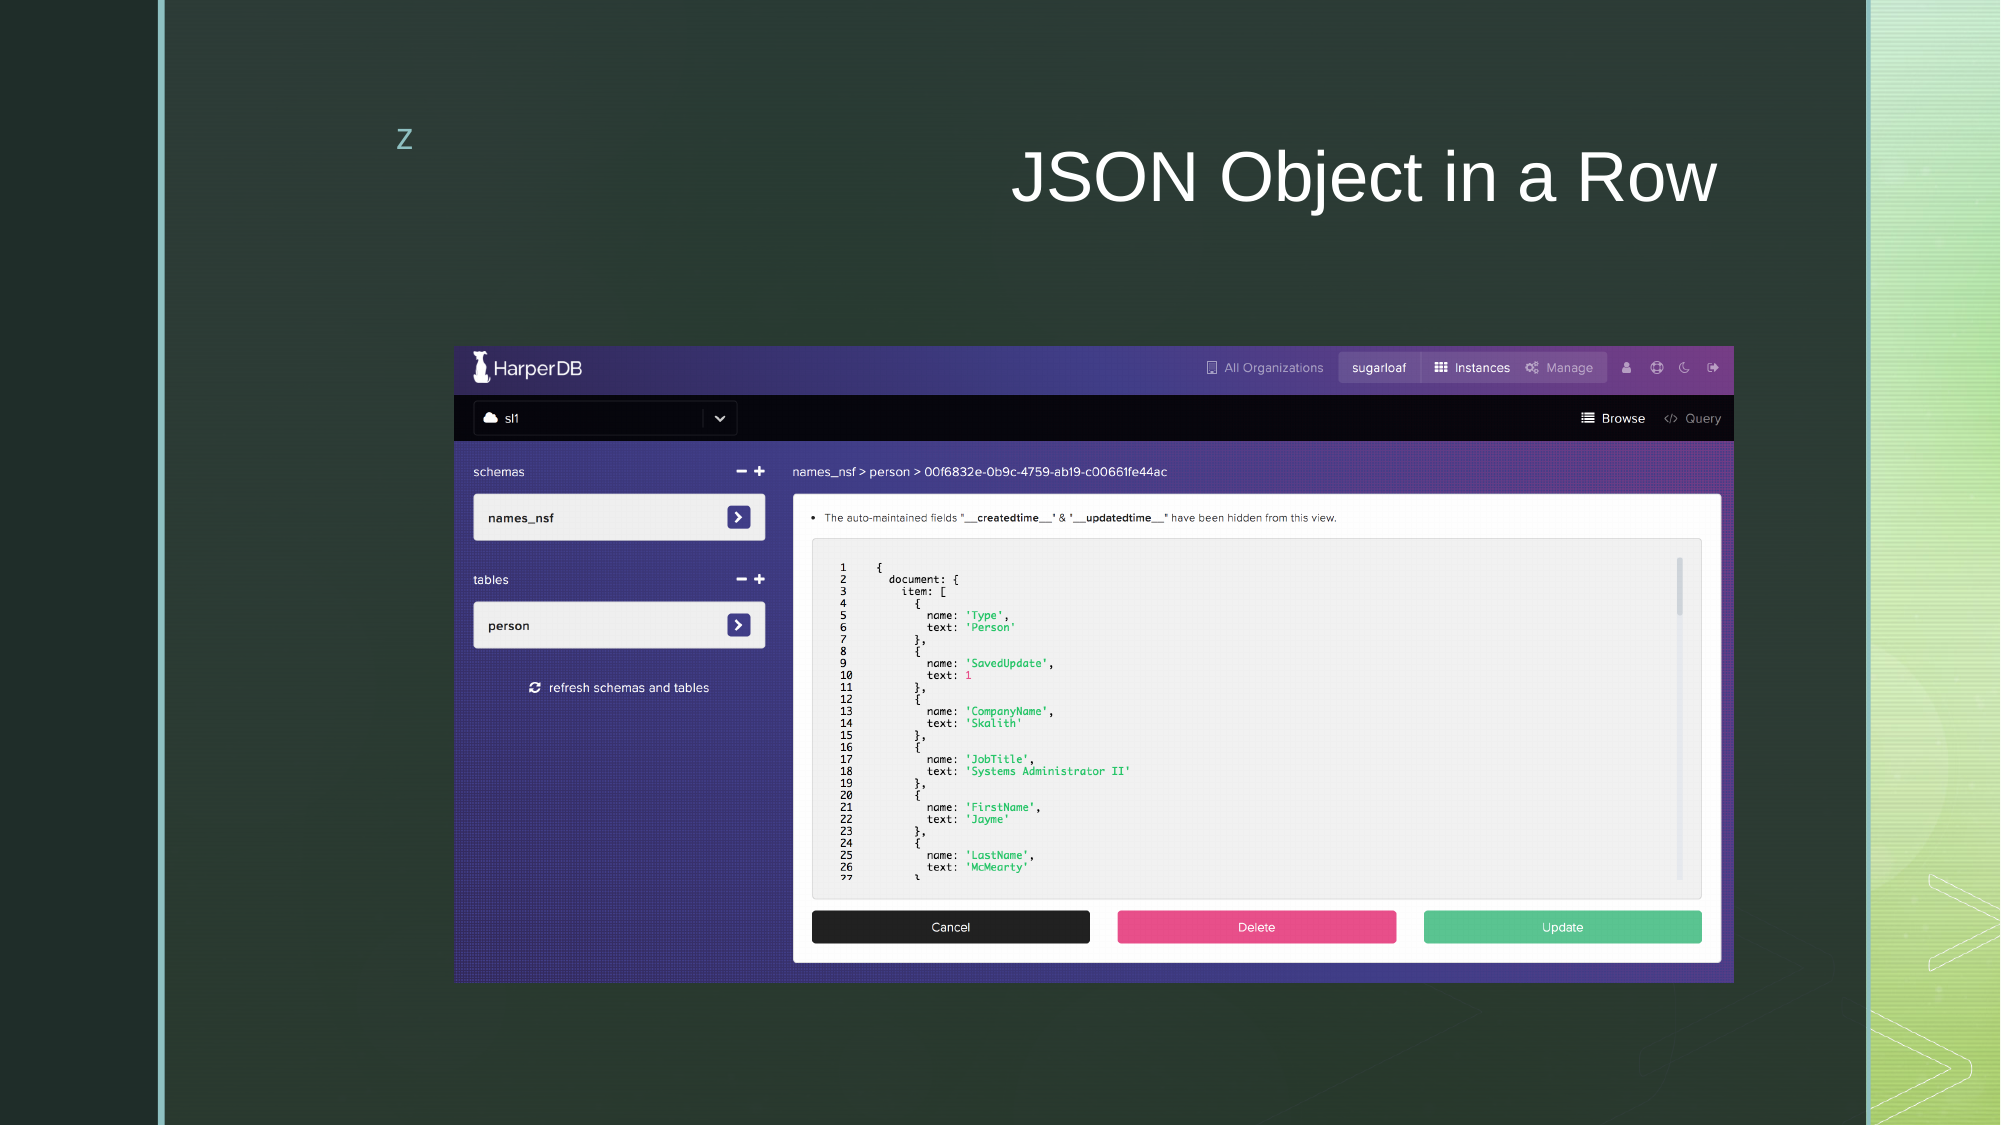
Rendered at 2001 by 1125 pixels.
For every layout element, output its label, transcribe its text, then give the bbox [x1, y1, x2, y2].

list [454, 346, 1735, 983]
title JSON Object in a Row [428, 132, 1734, 310]
picture [1871, 0, 2001, 1125]
